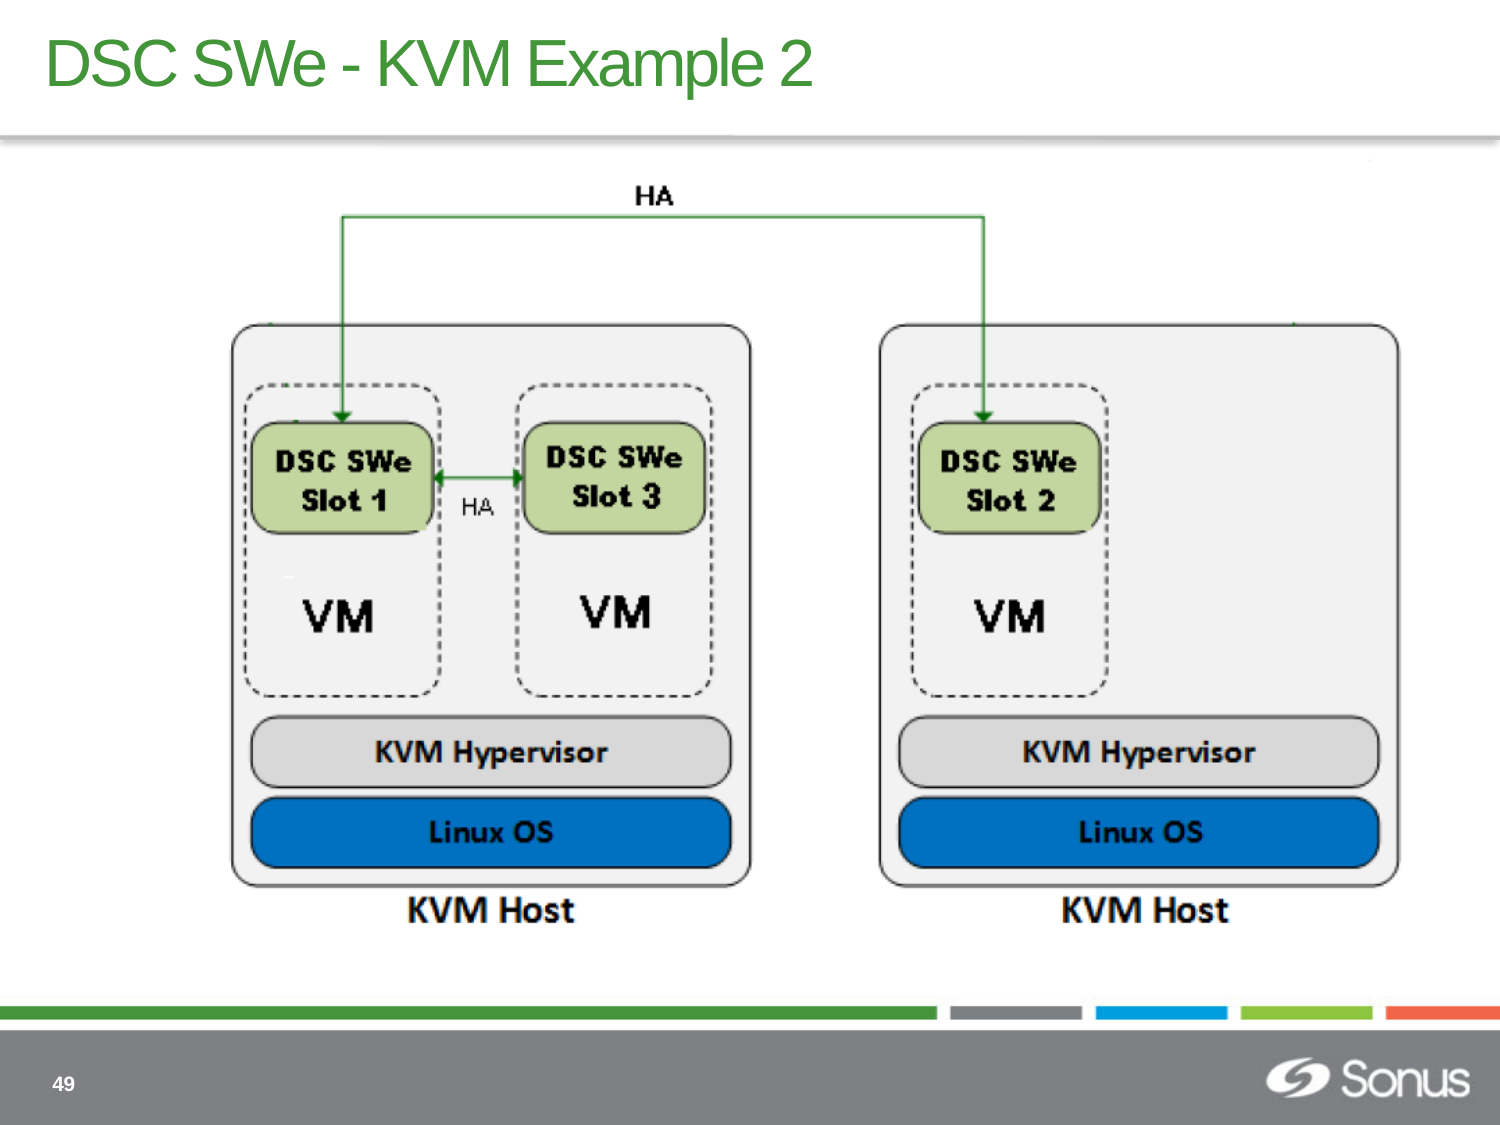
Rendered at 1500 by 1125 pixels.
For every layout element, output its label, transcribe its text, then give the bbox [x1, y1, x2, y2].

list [160, 157, 1454, 942]
picture [0, 0, 1500, 135]
title DSC SWe - KVM Example 2 [29, 24, 1471, 105]
picture [0, 140, 1500, 1125]
